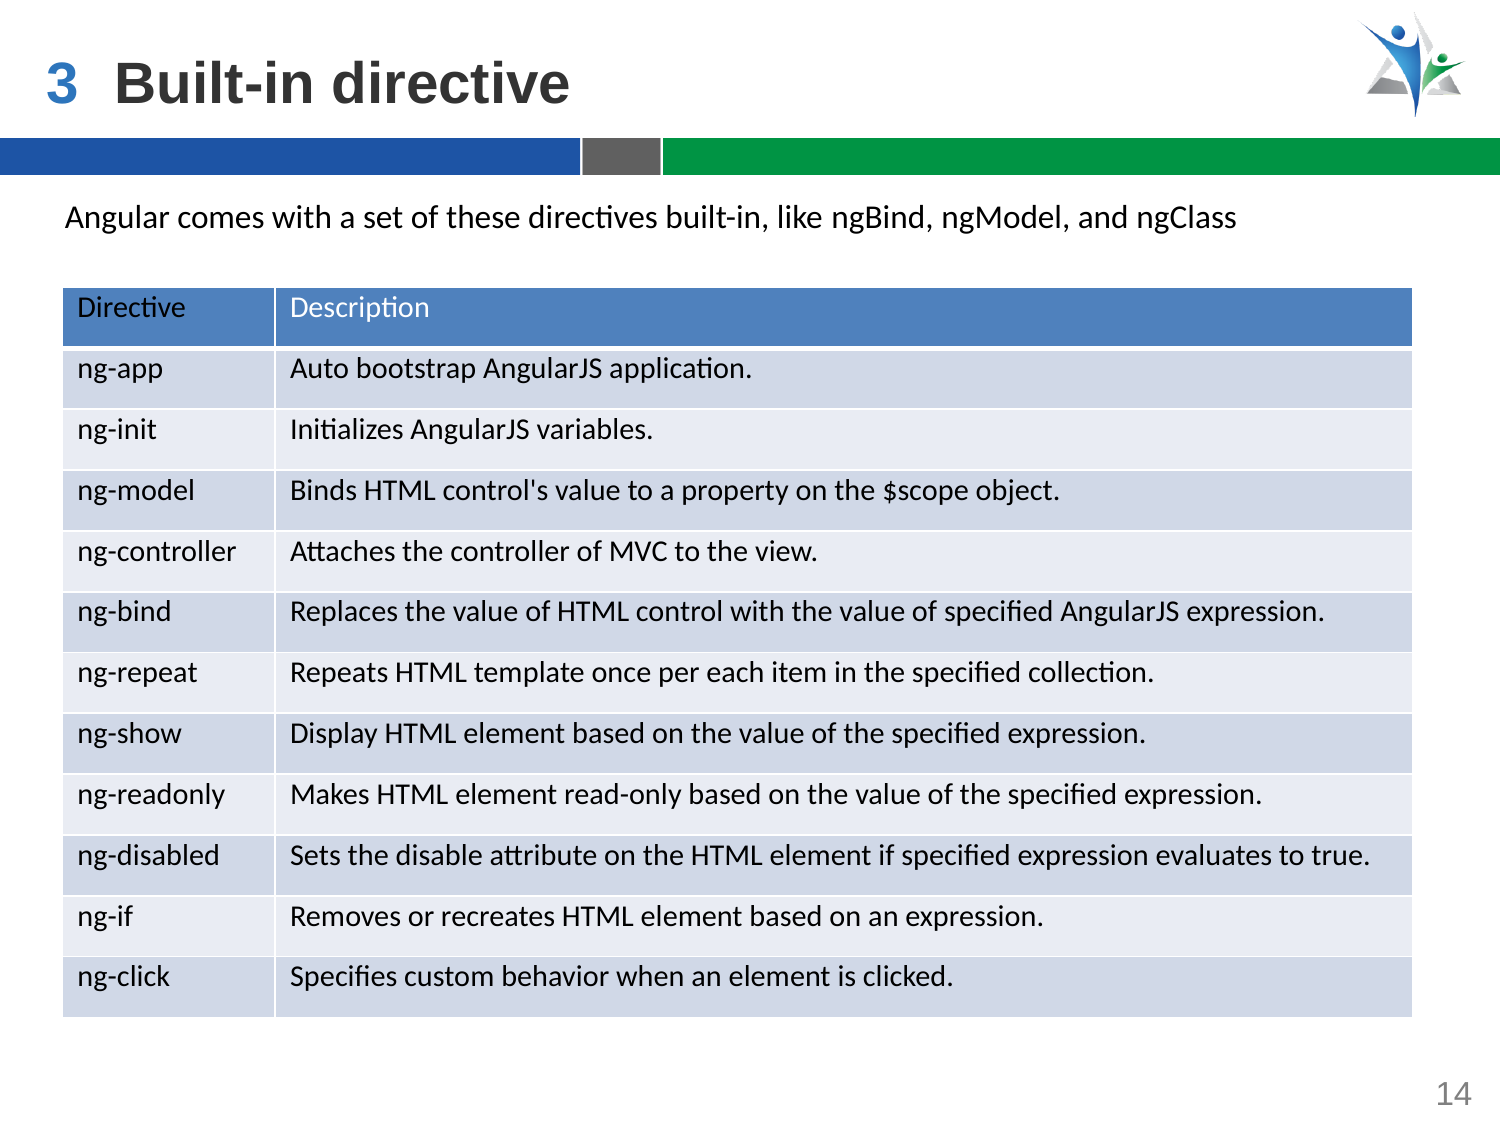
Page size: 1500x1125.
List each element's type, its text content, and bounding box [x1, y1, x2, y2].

list 3 [24, 37, 99, 124]
table_cell Sets the disable attribute on the HTML element if specified expression evaluates to true. [276, 836, 1412, 895]
table_cell ng-click [63, 957, 274, 1017]
table_cell Makes HTML element read-only based on the value of the specified expression. [276, 775, 1412, 834]
table_cell ng-if [63, 897, 274, 956]
table_cell ng-show [63, 714, 274, 773]
picture [1350, 12, 1476, 117]
table_cell ng-repeat [63, 653, 274, 712]
table_cell ng-bind [63, 593, 274, 652]
table_cell ng-app [63, 351, 274, 408]
table_cell ng-disabled [63, 836, 274, 895]
table_cell ng-readonly [63, 775, 274, 834]
table_header Directive [63, 288, 274, 346]
table_cell Display HTML element based on the value of the specified expression. [276, 714, 1412, 773]
table_cell Auto bootstrap AngularJS application. [276, 351, 1412, 408]
list Built-in directive [99, 37, 1413, 124]
table_cell ng-model [63, 471, 274, 530]
table_cell ng-init [63, 410, 274, 469]
table_header Description [276, 288, 1412, 346]
table_cell ng-controller [63, 532, 274, 591]
table_cell Specifies custom behavior when an element is clicked. [276, 957, 1412, 1017]
text_box Angular comes with a set of these directives built-in, like ngBind, ngModel, and ngClass [49, 187, 1463, 243]
table_cell Initializes AngularJS variables. [276, 410, 1412, 469]
table_cell Removes or recreates HTML element based on an expression. [276, 897, 1412, 956]
table_cell Attaches the controller of MVC to the view. [276, 532, 1412, 591]
table_cell Binds HTML control's value to a property on the $scope object. [276, 471, 1412, 530]
picture [0, 138, 1500, 175]
table_cell Repeats HTML template once per each item in the specified collection. [276, 653, 1412, 712]
table_cell Replaces the value of HTML control with the value of specified AngularJS expression. [276, 593, 1412, 652]
